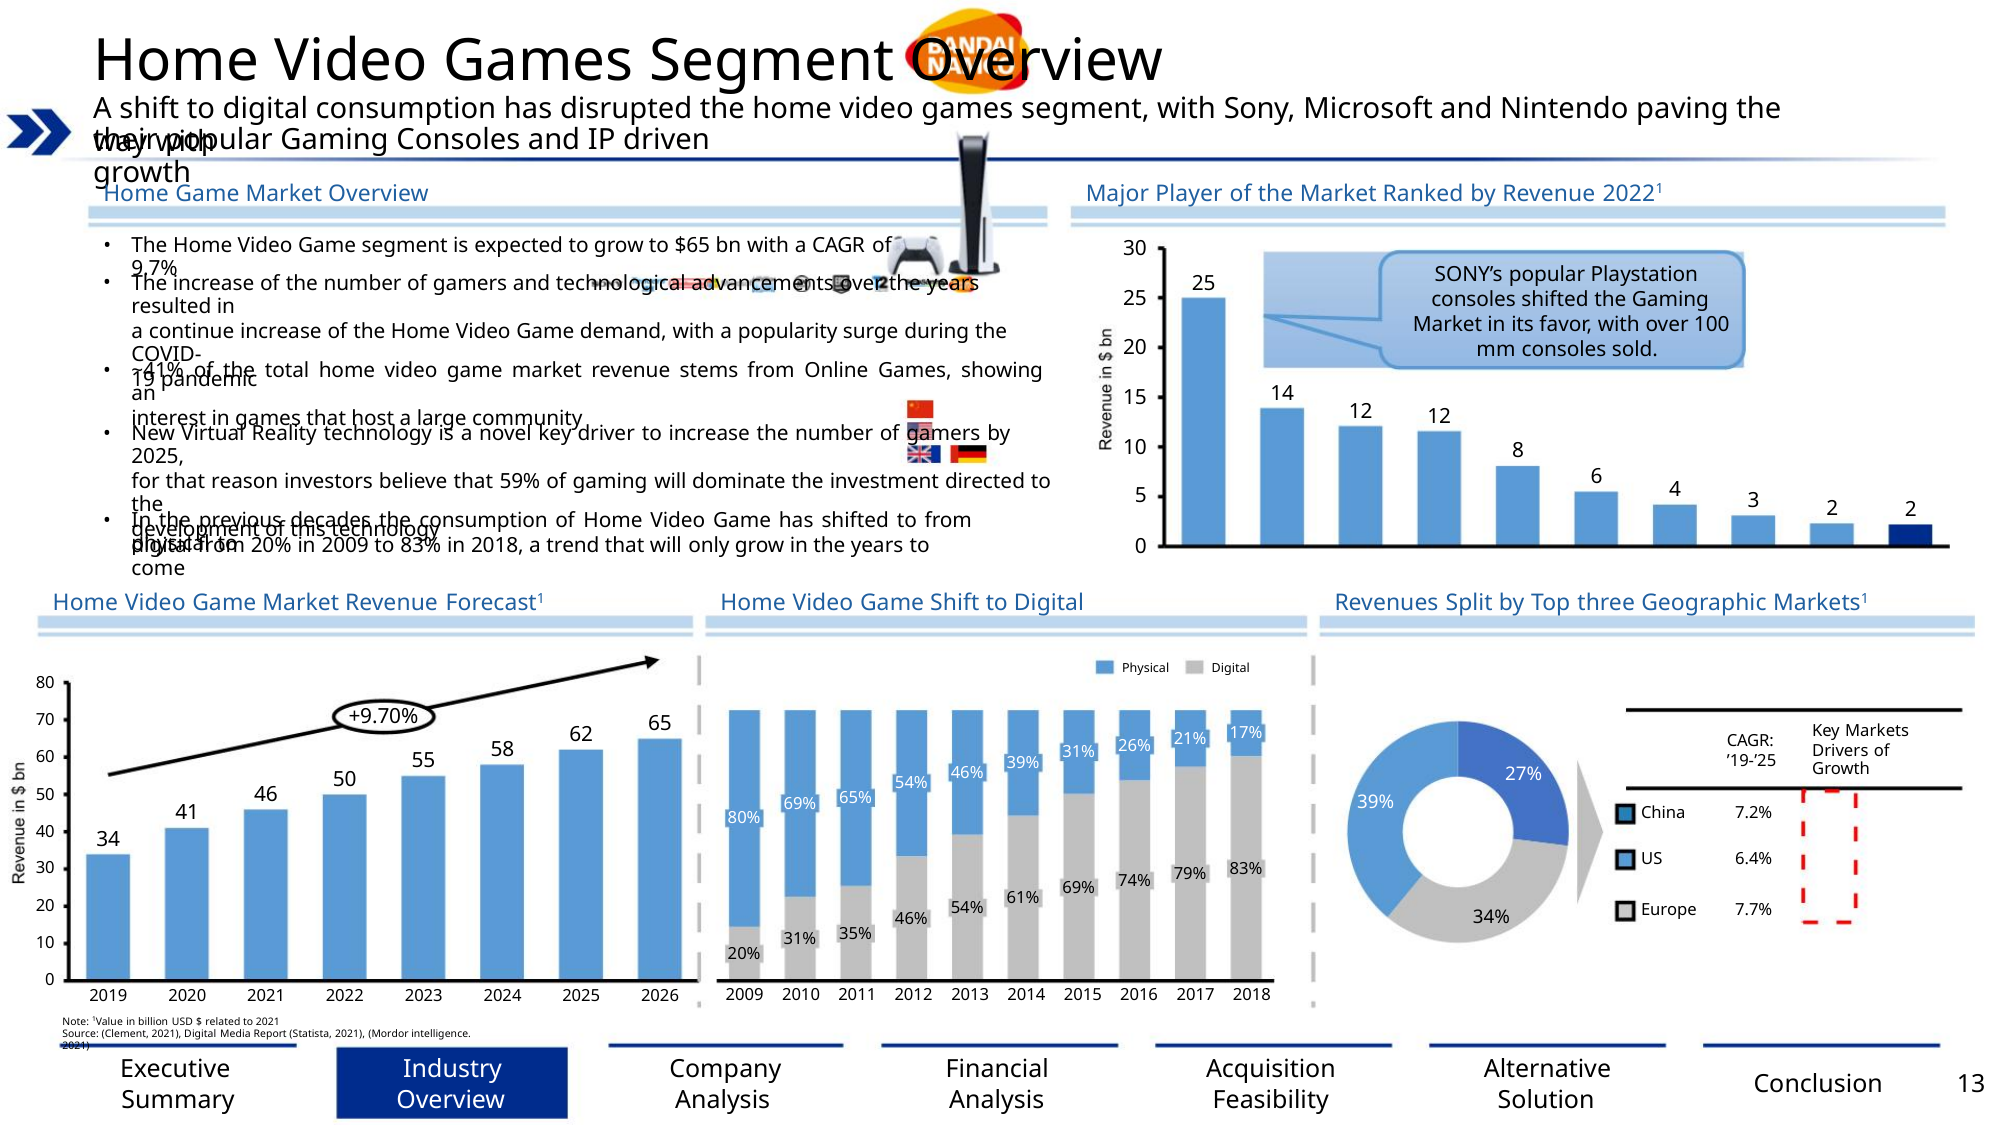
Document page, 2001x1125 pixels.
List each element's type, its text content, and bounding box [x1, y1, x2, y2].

text_box 2009 2010 2011 2012 2013 2014 2015 2016 2017 2018 [725, 985, 1290, 1005]
text_box 27% [1505, 763, 1568, 785]
text_box 6 [1590, 464, 1628, 488]
text_box 7.2% 6.4% [1735, 803, 1799, 869]
text_box Digital [1211, 661, 1266, 676]
text_box 21% [1173, 729, 1233, 748]
text_box Major Player of the Market Ranked by Revenue 20221 [1085, 180, 1686, 206]
text_box Financial Analysis [945, 1054, 1080, 1114]
text_box 69% 31% [783, 793, 842, 949]
text_box • [103, 508, 131, 532]
text_box 2 [1904, 497, 1942, 521]
text_box 2022 [325, 985, 389, 1005]
text_box 12 [1349, 399, 1398, 423]
text_box Company Analysis [669, 1054, 809, 1114]
text_box Home Video Games Segment Overview A shift to digital consumption has disrupted the home video games segment, with Sony, Microsoft and Nintendo paving the way with [93, 26, 1809, 158]
text_box 80 [35, 673, 80, 692]
text_box Executive Summary [119, 1054, 262, 1114]
text_box Physical [1122, 661, 1188, 676]
text_box their popular Gaming Consoles and IP driven growth [93, 122, 793, 188]
text_box China US [1640, 803, 1710, 869]
text_box consoles shifted the Gaming Market in its favor, with over 100 mm consoles sold. [1412, 287, 1737, 361]
text_box The increase of the number of gamers and technological advancements over the years resulted in a continue increase of the Home Video Game demand, with a popularity surge during the COVID- 19 pandemic [131, 270, 1058, 358]
text_box Conclusion [1753, 1069, 1915, 1098]
text_box Alternative Solution [1483, 1054, 1638, 1114]
text_box 8 [1511, 438, 1549, 463]
text_box 2024 [483, 985, 546, 1005]
text_box Note: 1Value in billion USD $ related to 2021 Source: (Clement, 2021), Digital Media Report (Statista, 2021), (Mordor intelligence. 2021) [62, 1015, 501, 1052]
text_box 34% [1473, 906, 1536, 928]
text_box 83% [1229, 858, 1288, 878]
text_box 62 [569, 722, 618, 746]
text_box 54% 46% [894, 773, 954, 928]
text_box Home Game Market Overview [103, 180, 450, 206]
text_box 50 [332, 767, 381, 791]
text_box 13 [1956, 1069, 2000, 1098]
text_box 0 [1134, 534, 1172, 558]
text_box 3 [1747, 488, 1785, 512]
text_box [0, 0, 2000, 1125]
text_box 2019 [89, 985, 152, 1005]
text_box Home Video Game Shift to Digital [720, 589, 1110, 616]
text_box SONY’s popular Playstation [1434, 262, 1715, 286]
text_box 25 20 15 10 5 [1123, 286, 1172, 507]
text_box 34 [96, 826, 145, 851]
text_box 80% 20% [727, 808, 787, 963]
text_box 7.7% [1735, 900, 1799, 919]
text_box 2020 [168, 985, 231, 1005]
text_box 55 [411, 748, 460, 772]
text_box 12 [1427, 404, 1476, 428]
text_box 69% [1062, 877, 1121, 897]
text_box 31% [1062, 742, 1121, 762]
text_box Industry Overview [396, 1054, 533, 1114]
text_box Home Video Game Market Revenue Forecast1 [52, 589, 573, 616]
text_box 41 [175, 800, 224, 825]
text_box Acquisition Feasibility [1206, 1054, 1368, 1114]
text_box 65 [648, 711, 697, 735]
text_box 4 [1669, 477, 1706, 501]
text_box ~41% of the total home video game market revenue stems from Online Games, showing an interest in games that host a large community [131, 358, 1058, 420]
text_box Europe [1640, 900, 1720, 919]
text_box • • [103, 233, 131, 295]
text_box 70 60 50 40 30 20 10 0 [35, 710, 80, 989]
text_box The Home Video Game segment is expected to grow to $65 bn with a CAGR of 9.7% [131, 233, 944, 270]
text_box 2025 [562, 985, 625, 1005]
text_box digital from 20% in 2009 to 83% in 2018, a trend that will only grow in the years to come [131, 533, 968, 580]
text_box 26% [1118, 735, 1177, 755]
text_box 74% [1118, 870, 1177, 890]
text_box +9.70% [348, 704, 445, 729]
text_box Key Markets Drivers of Growth [1812, 720, 1936, 779]
text_box 17% [1229, 723, 1288, 743]
text_box 25 [1191, 271, 1240, 295]
text_box 39% [1357, 791, 1420, 813]
text_box 39% 61% [1006, 753, 1066, 908]
text_box 2021 [247, 985, 310, 1005]
text_box 79% [1173, 864, 1233, 883]
text_box 2023 [404, 985, 468, 1005]
text_box 58 [490, 737, 539, 761]
text_box New Virtual Reality technology is a novel key driver to increase the number of gamers by 2025, for that reason investors believe that 59% of gaming will dominate the investment directed to the development of this technology [131, 420, 1058, 541]
text_box 14 [1270, 381, 1319, 405]
text_box CAGR: ’19-’25 [1726, 730, 1807, 770]
text_box In the previous decades the consumption of Home Video Game has shifted to from physical to [131, 508, 1057, 555]
text_box 65% 35% [839, 788, 898, 943]
text_box Revenues Split by Top three Geographic Markets1 [1334, 589, 1903, 616]
text_box 46 [254, 782, 303, 806]
text_box 46% 54% [950, 762, 1010, 917]
text_box 30 [1123, 236, 1172, 260]
text_box 2 [1826, 496, 1863, 520]
text_box • • [103, 358, 131, 445]
text_box 2026 [641, 985, 704, 1005]
